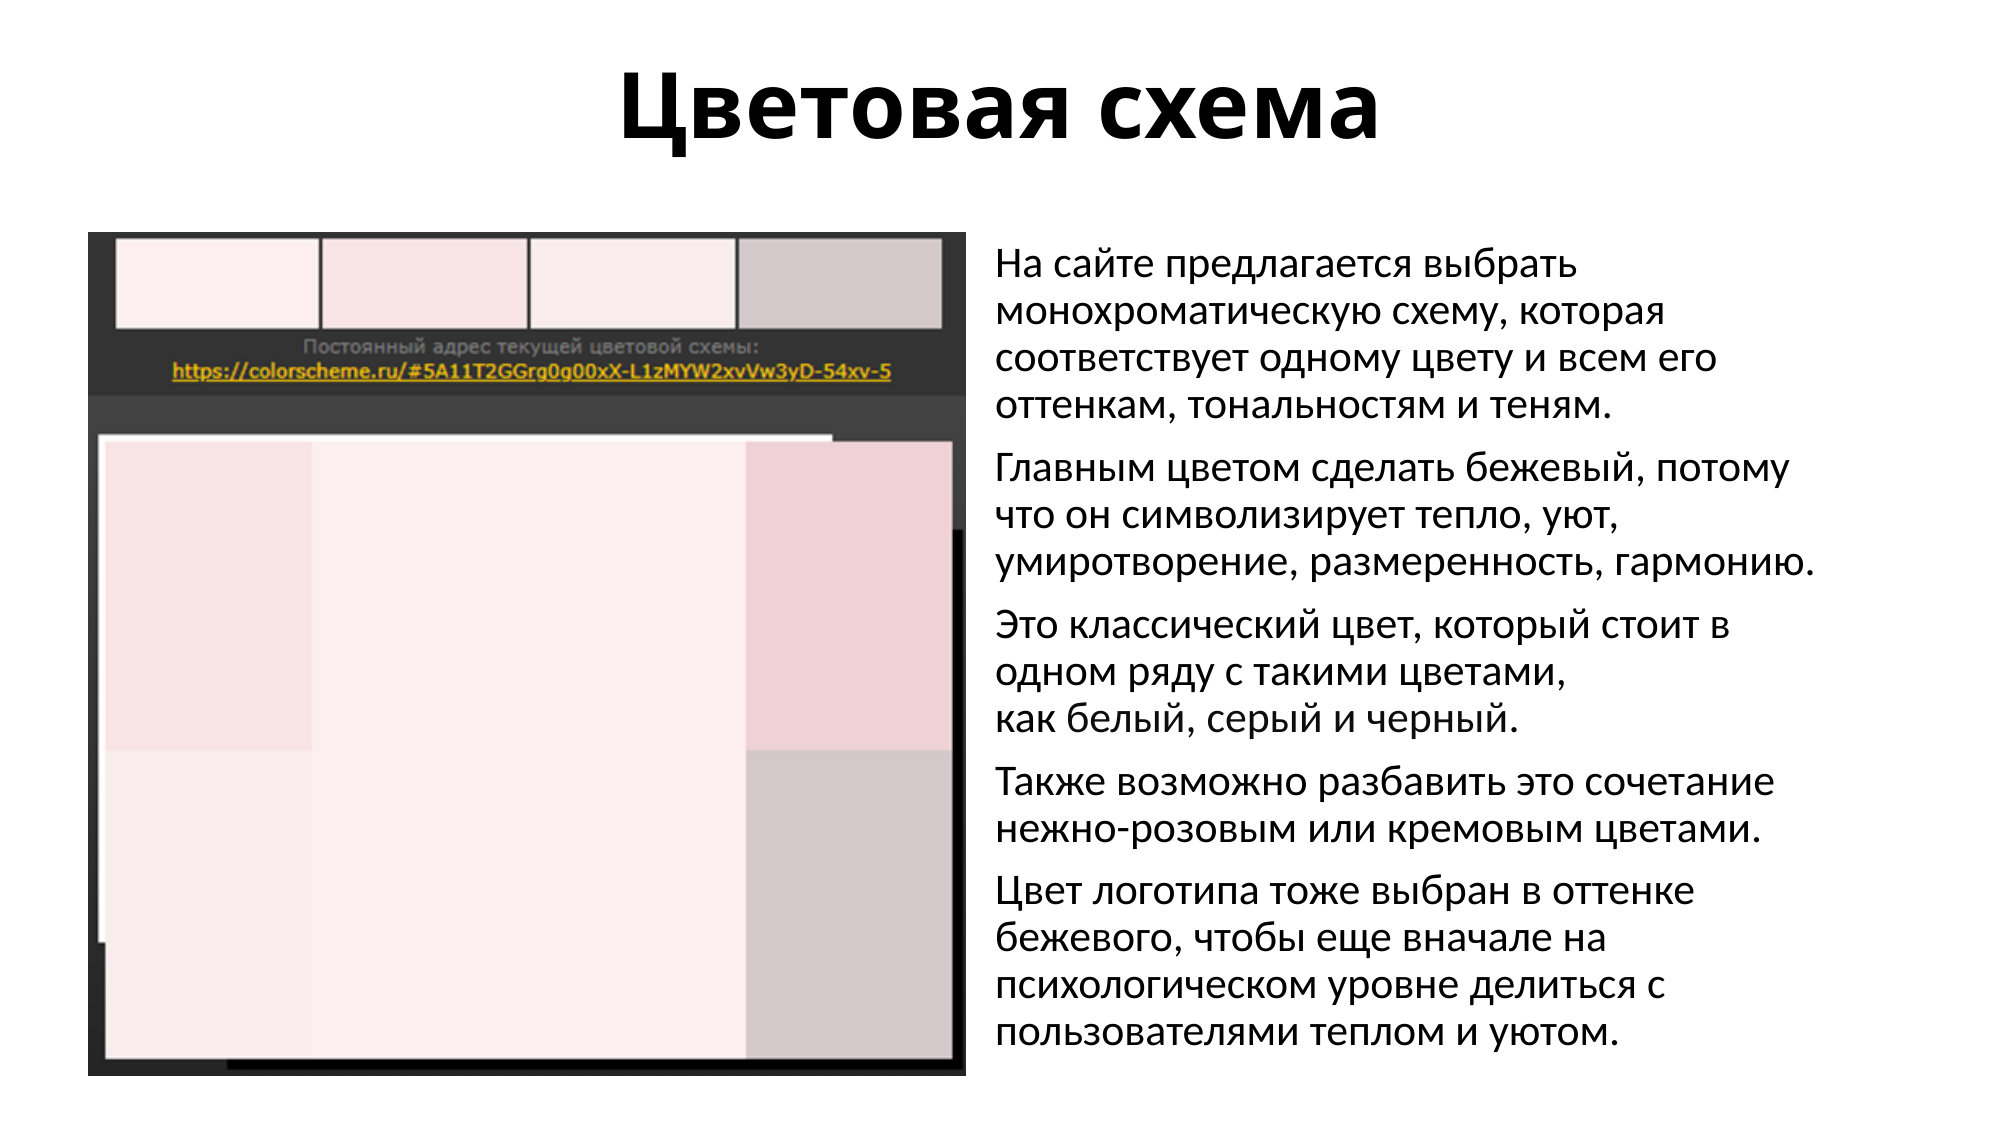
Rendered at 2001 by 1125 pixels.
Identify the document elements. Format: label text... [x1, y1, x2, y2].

title Цветовая схема [137, 0, 1863, 218]
list На сайте предлагается выбрать монохроматическую схему, которая соответствует одному цвету и всем его оттенкам, тональностям и теням. Главным цветом сделать бежевый, потому что он символизирует тепло, уют, умиротворение, размеренность, гармонию. Это классический цвет, который стоит в одном ряду с такими цветами, как белый, серый и черный. Также возможно разбавить это сочетание нежно-розовым или кремовым цветами. Цвет логотипа тоже выбран в оттенке бежевого, чтобы еще вначале на психологическом уровне делиться с пользователями теплом и уютом. [980, 232, 1863, 1076]
picture [88, 232, 966, 1076]
